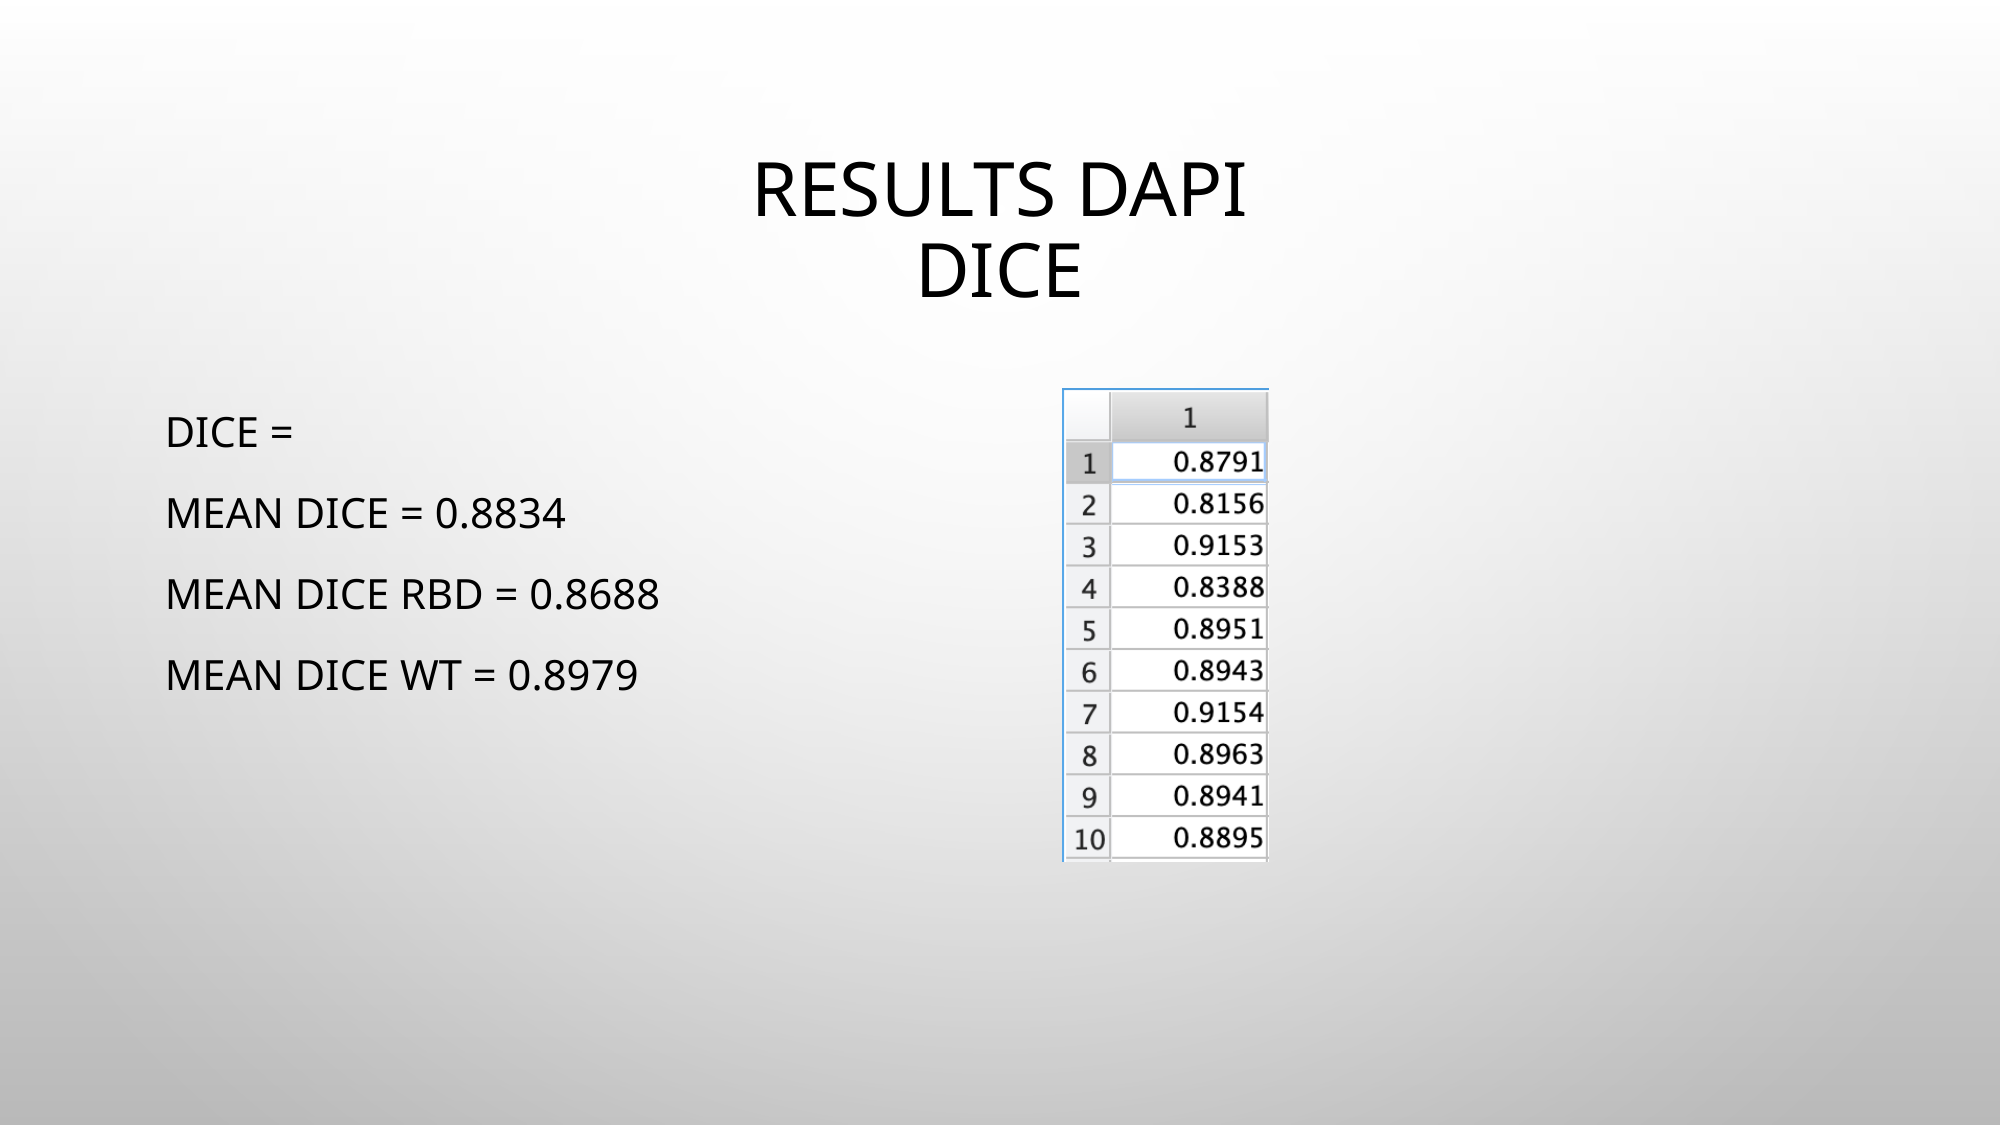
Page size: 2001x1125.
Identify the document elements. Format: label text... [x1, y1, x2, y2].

title Results dapi dice [149, 101, 1851, 364]
picture [0, 0, 2000, 1125]
